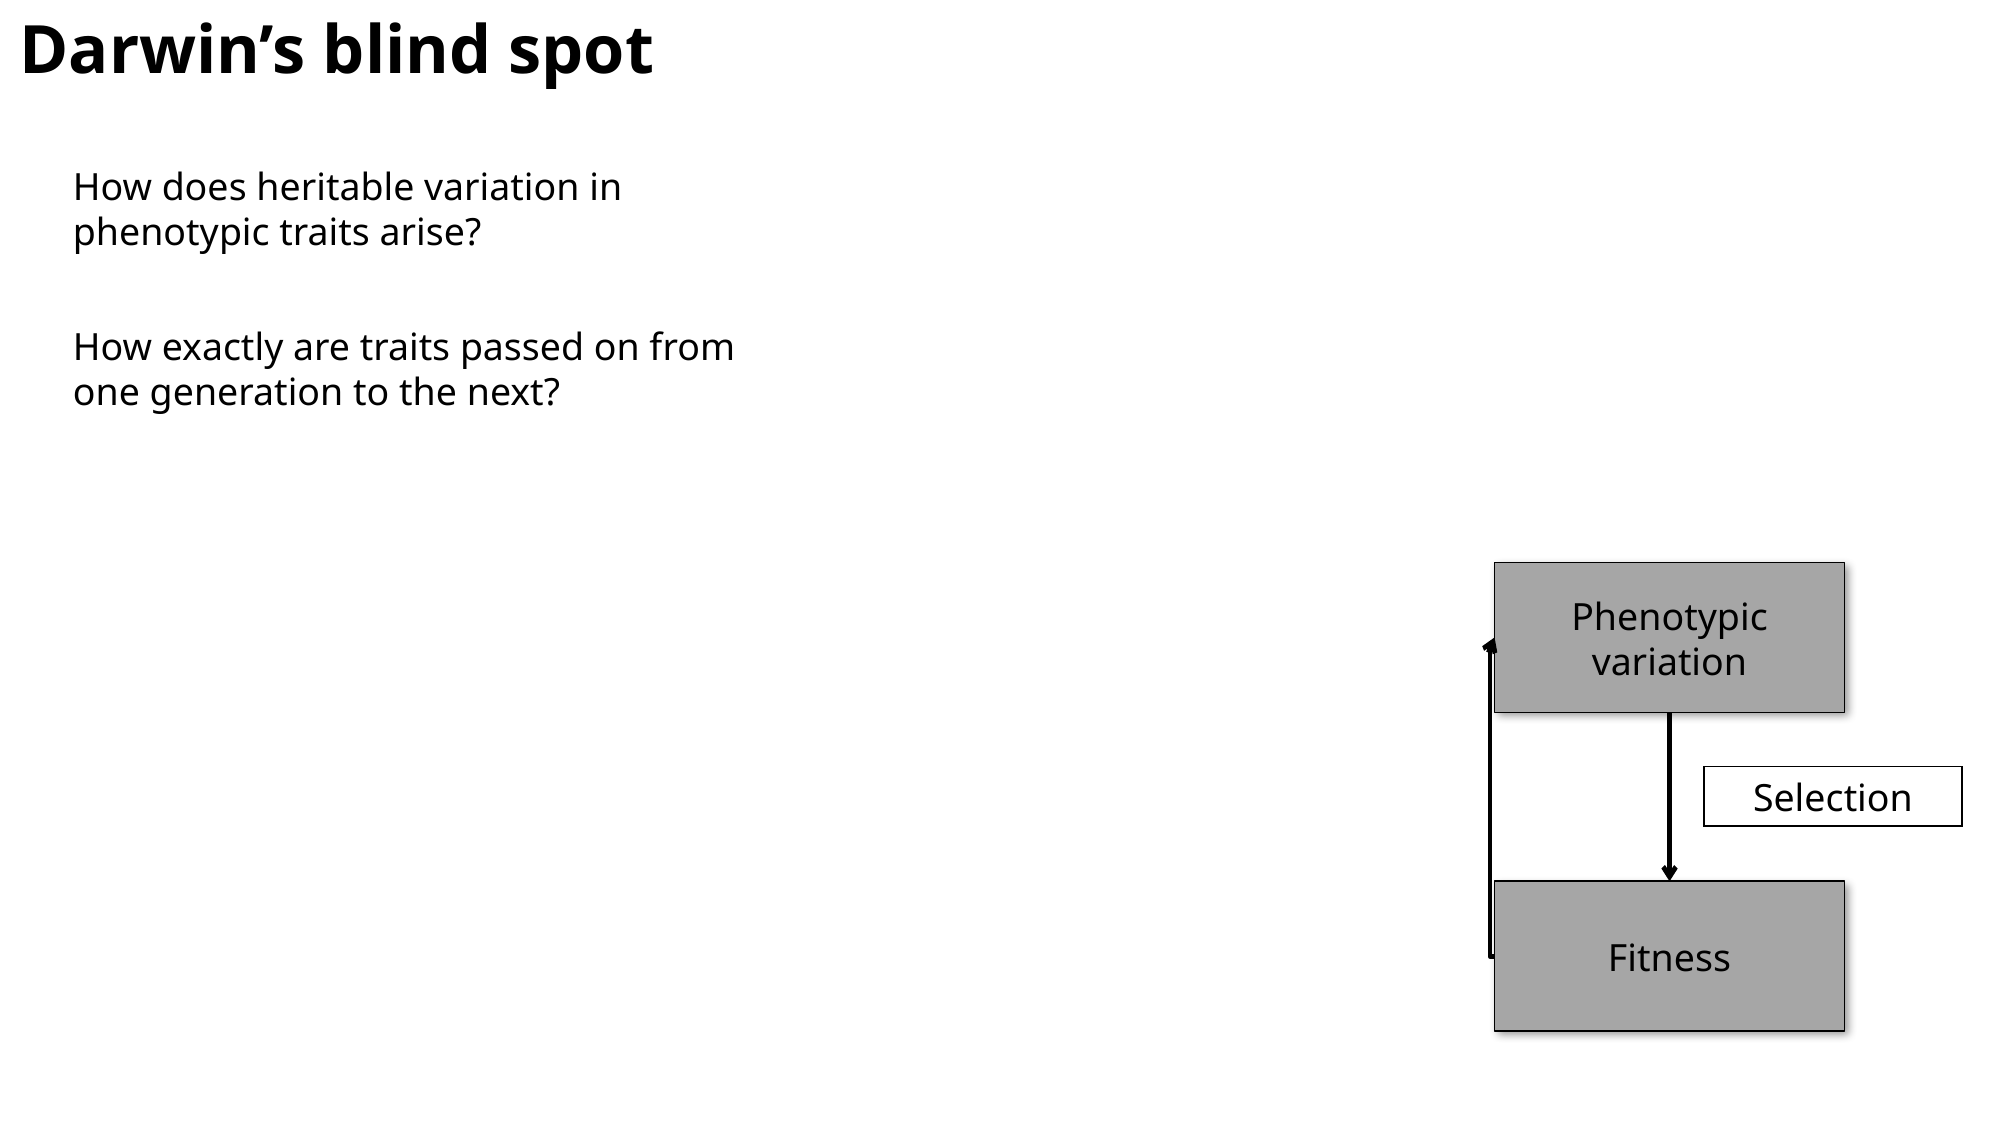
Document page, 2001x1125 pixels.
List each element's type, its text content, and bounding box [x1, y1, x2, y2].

text_box Fitness [1494, 881, 1845, 1032]
text_box Selection [1703, 766, 1963, 827]
text_box Phenotypic variation [1494, 562, 1845, 713]
text_box How does heritable variation in phenotypic traits arise? How exactly are traits passed on from one generation to the next? [58, 155, 790, 421]
text_box Darwin’s blind spot [4, 0, 670, 95]
